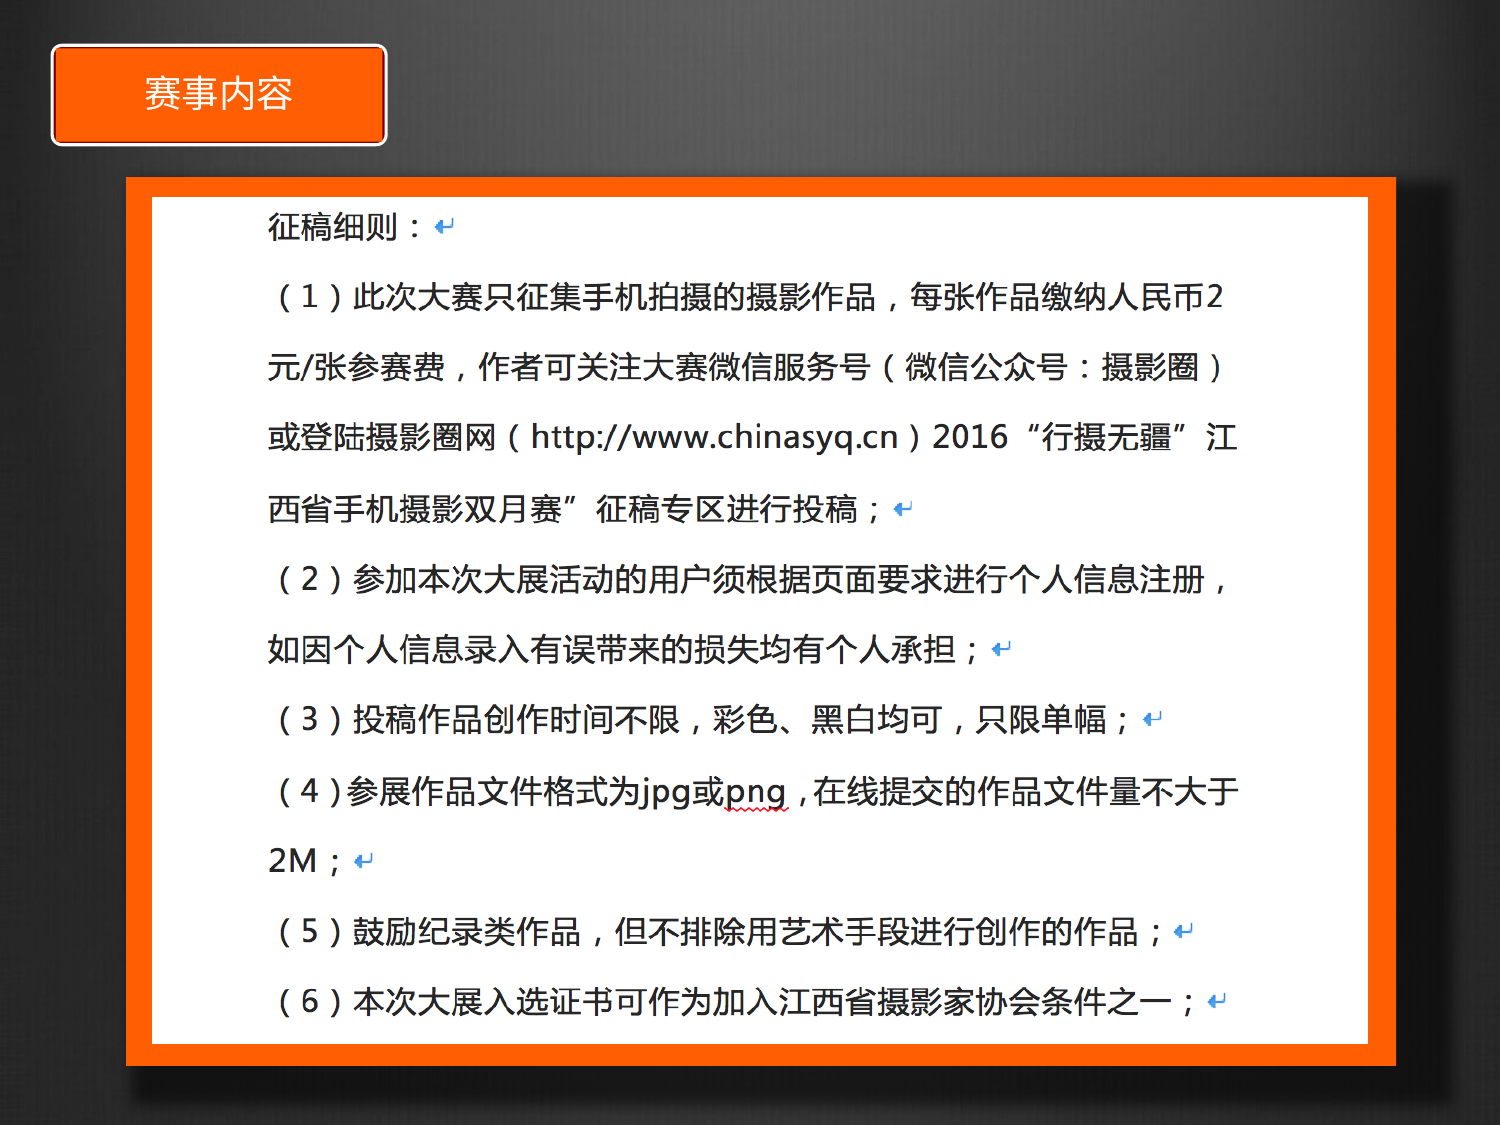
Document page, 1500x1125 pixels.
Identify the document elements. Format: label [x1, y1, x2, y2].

picture [152, 197, 1368, 1044]
text_box [52, 45, 387, 145]
text_box [125, 177, 1397, 1066]
